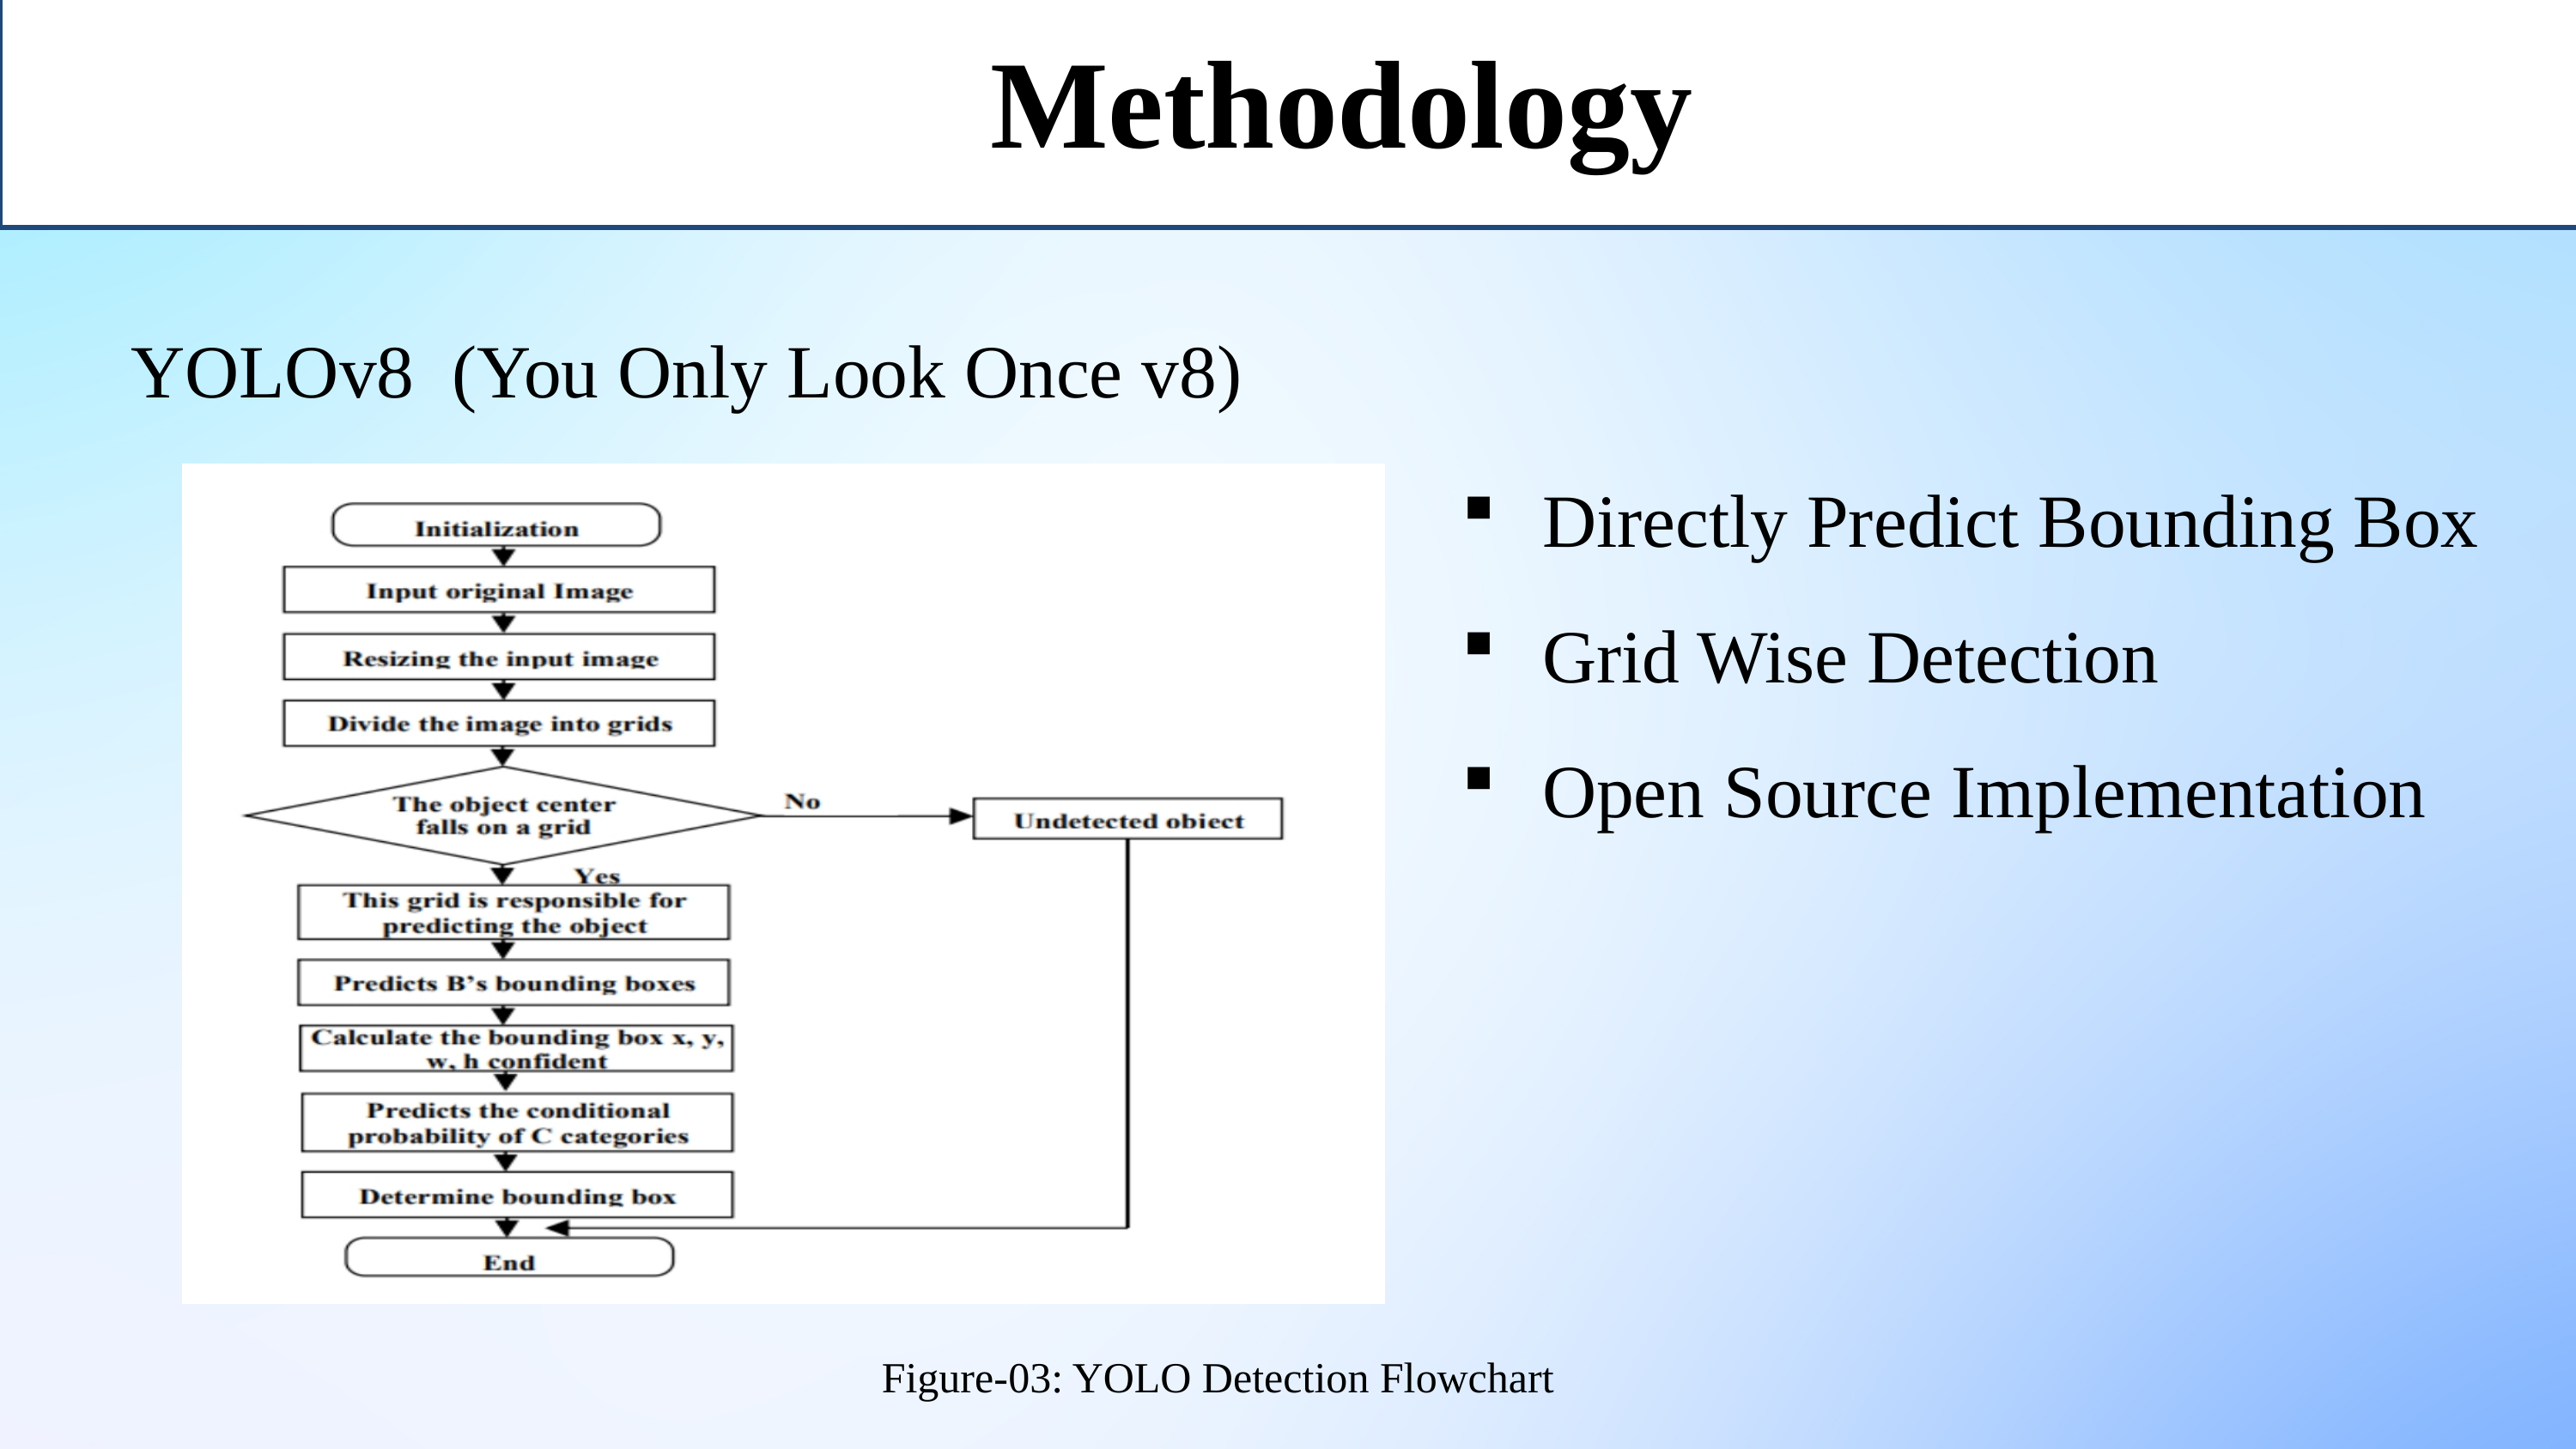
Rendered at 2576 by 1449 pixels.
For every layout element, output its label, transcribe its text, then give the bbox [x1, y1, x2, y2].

text_box [0, 227, 2576, 1449]
text_box [0, 0, 2576, 227]
text_box YOLOv8 (You Only Look Once v8) [118, 316, 2361, 510]
text_box Directly Predict Bounding Box Grid Wise Detection Open Source Implementation [1449, 421, 2576, 975]
picture [182, 464, 1385, 1304]
text_box Methodology [139, 58, 2544, 174]
text_box Figure-03: YOLO Detection Flowchart [826, 1343, 1610, 1408]
